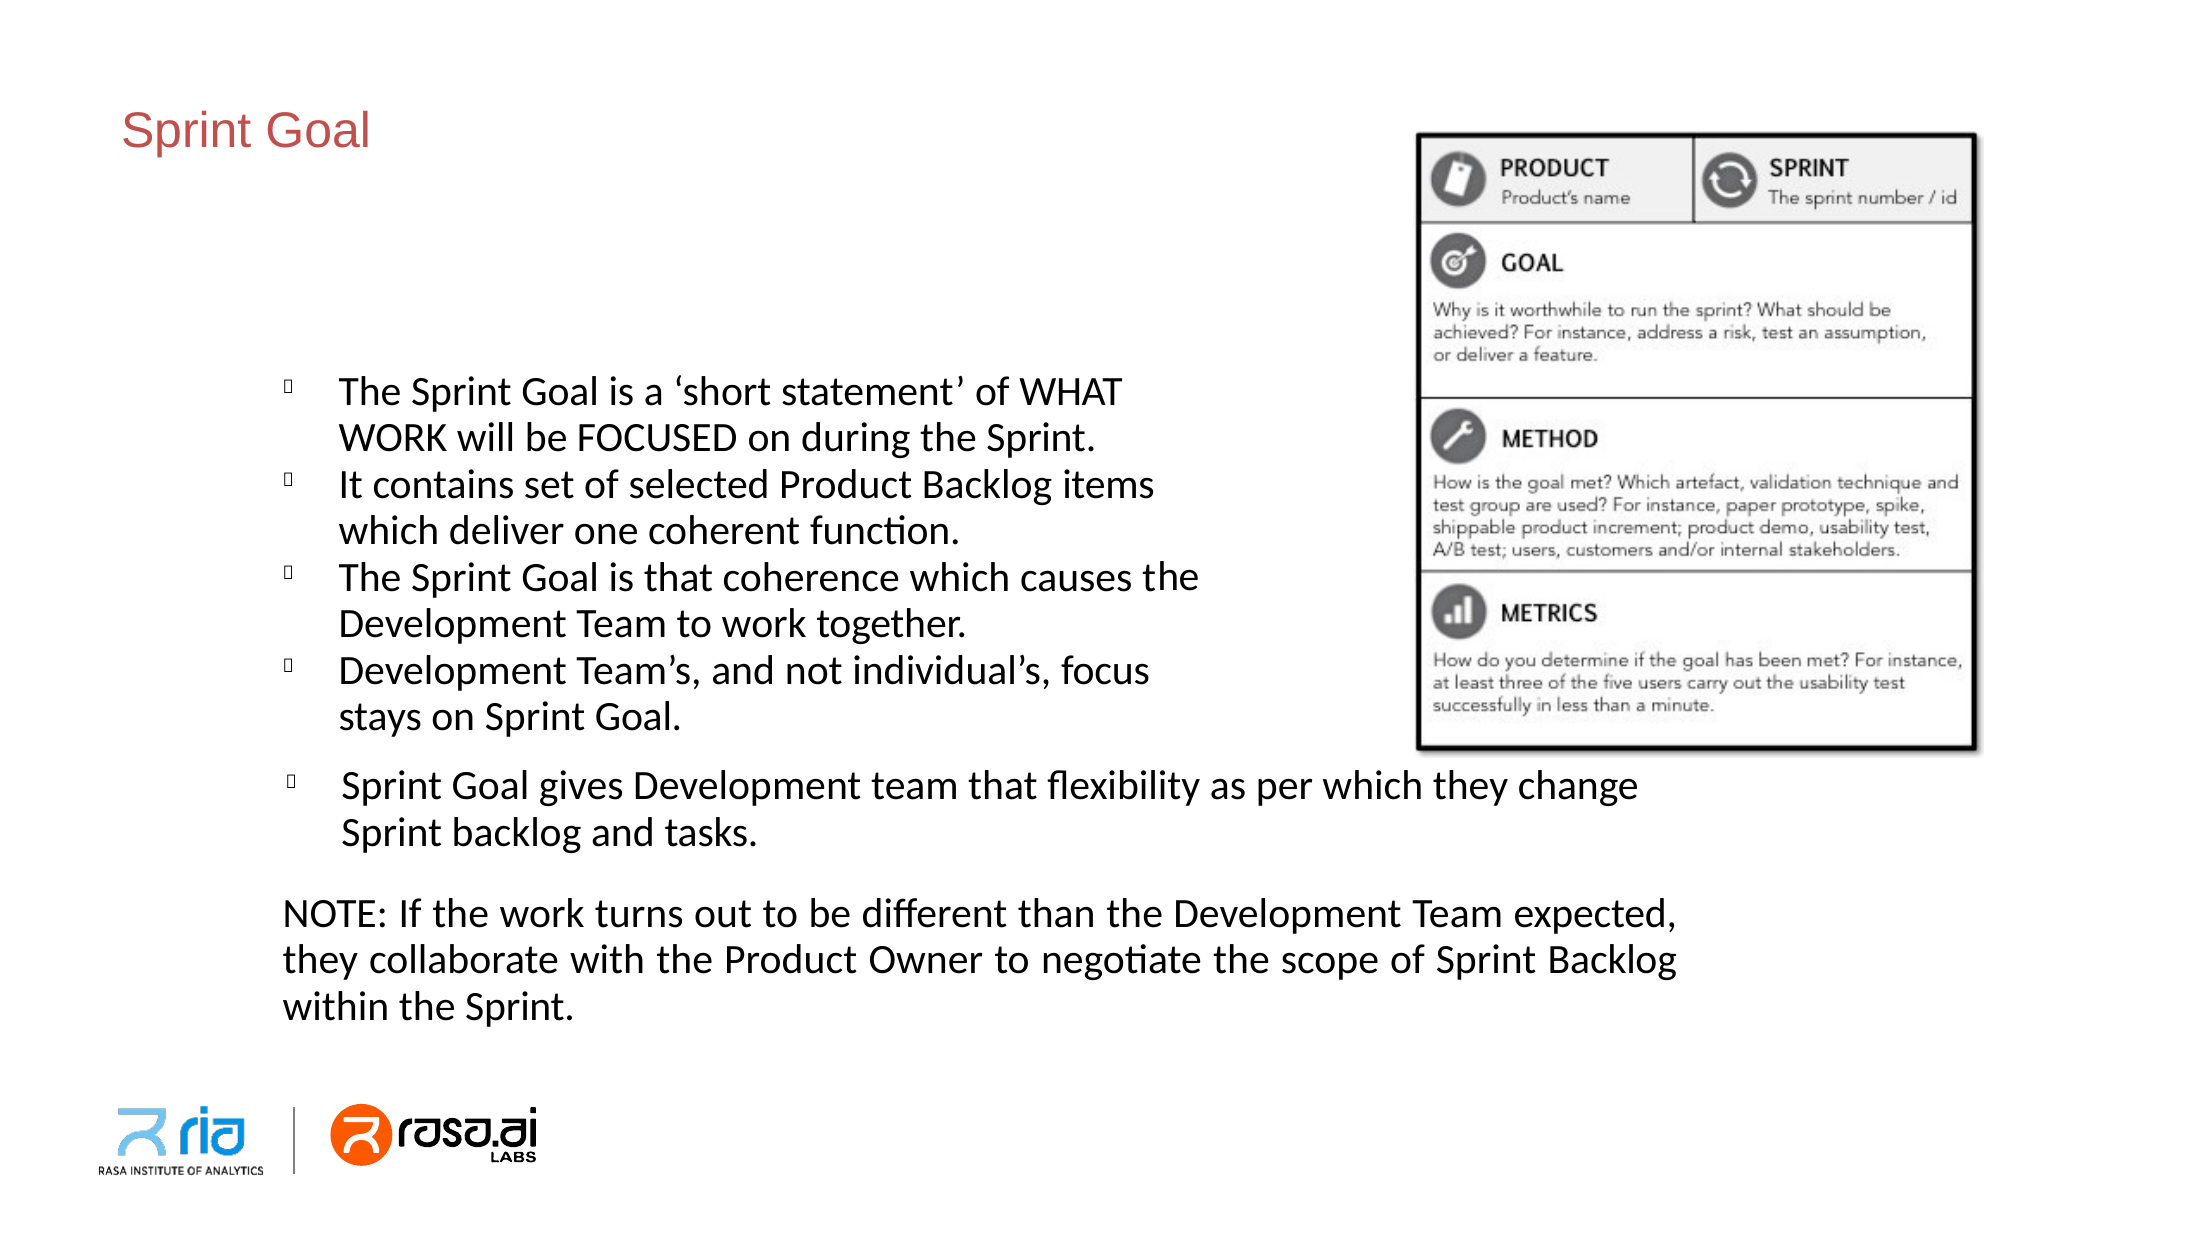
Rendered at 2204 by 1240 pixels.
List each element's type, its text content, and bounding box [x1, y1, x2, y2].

text_box The Sprint Goal is a ‘short statement’ of WHAT WORK will be FOCUSED on during the Sprint. It contains set of selected Product Backlog items which deliver one coherent function. The Sprint Goal is that coherence which causes t Development Team to work together. Development Team’s, and not individual’s, focus stays on Sprint Goal. [336, 360, 1163, 740]
text_box  [280, 373, 302, 398]
text_box NOTE: If the work turns out to be different than the Development Team expected, they collaborate with the Product Owner to negotiate the scope of Sprint Backlog within the Sprint. [280, 882, 1678, 1029]
text_box  [280, 559, 302, 584]
picture [86, 1093, 276, 1188]
text_box  [283, 767, 305, 792]
text_box  [280, 652, 302, 677]
picture [1412, 130, 1984, 758]
text_box Sprint Goal [118, 95, 1954, 158]
text_box he [1163, 559, 1200, 599]
text_box Sprint Goal gives Development team that flexibility as per which they change Sprint backlog and tasks. [339, 754, 1644, 855]
text_box  [280, 466, 302, 491]
